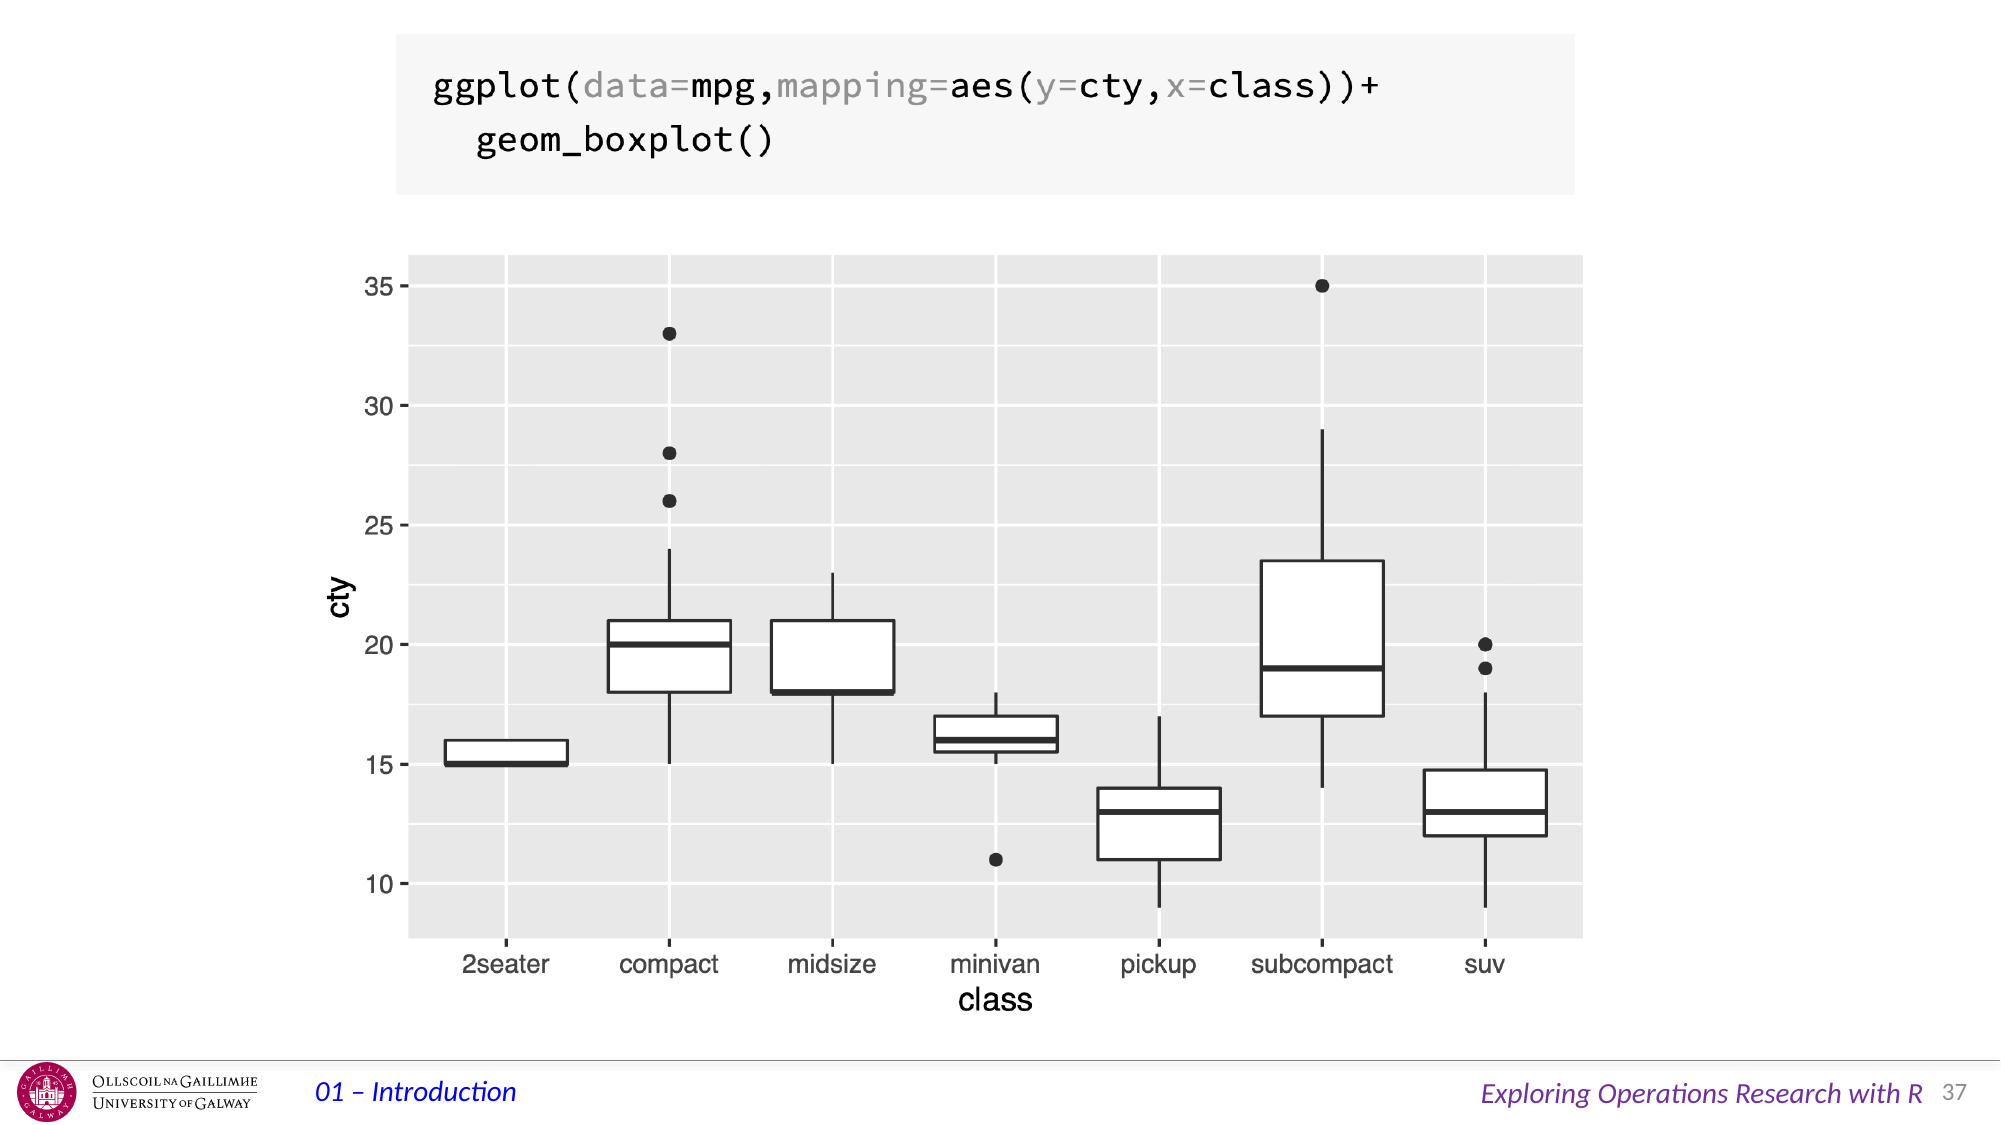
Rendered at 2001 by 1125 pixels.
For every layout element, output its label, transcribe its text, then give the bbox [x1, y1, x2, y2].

slide_number 37 [1899, 1060, 1983, 1120]
picture [17, 1062, 257, 1122]
picture [392, 29, 1576, 199]
picture [299, 239, 1604, 1036]
